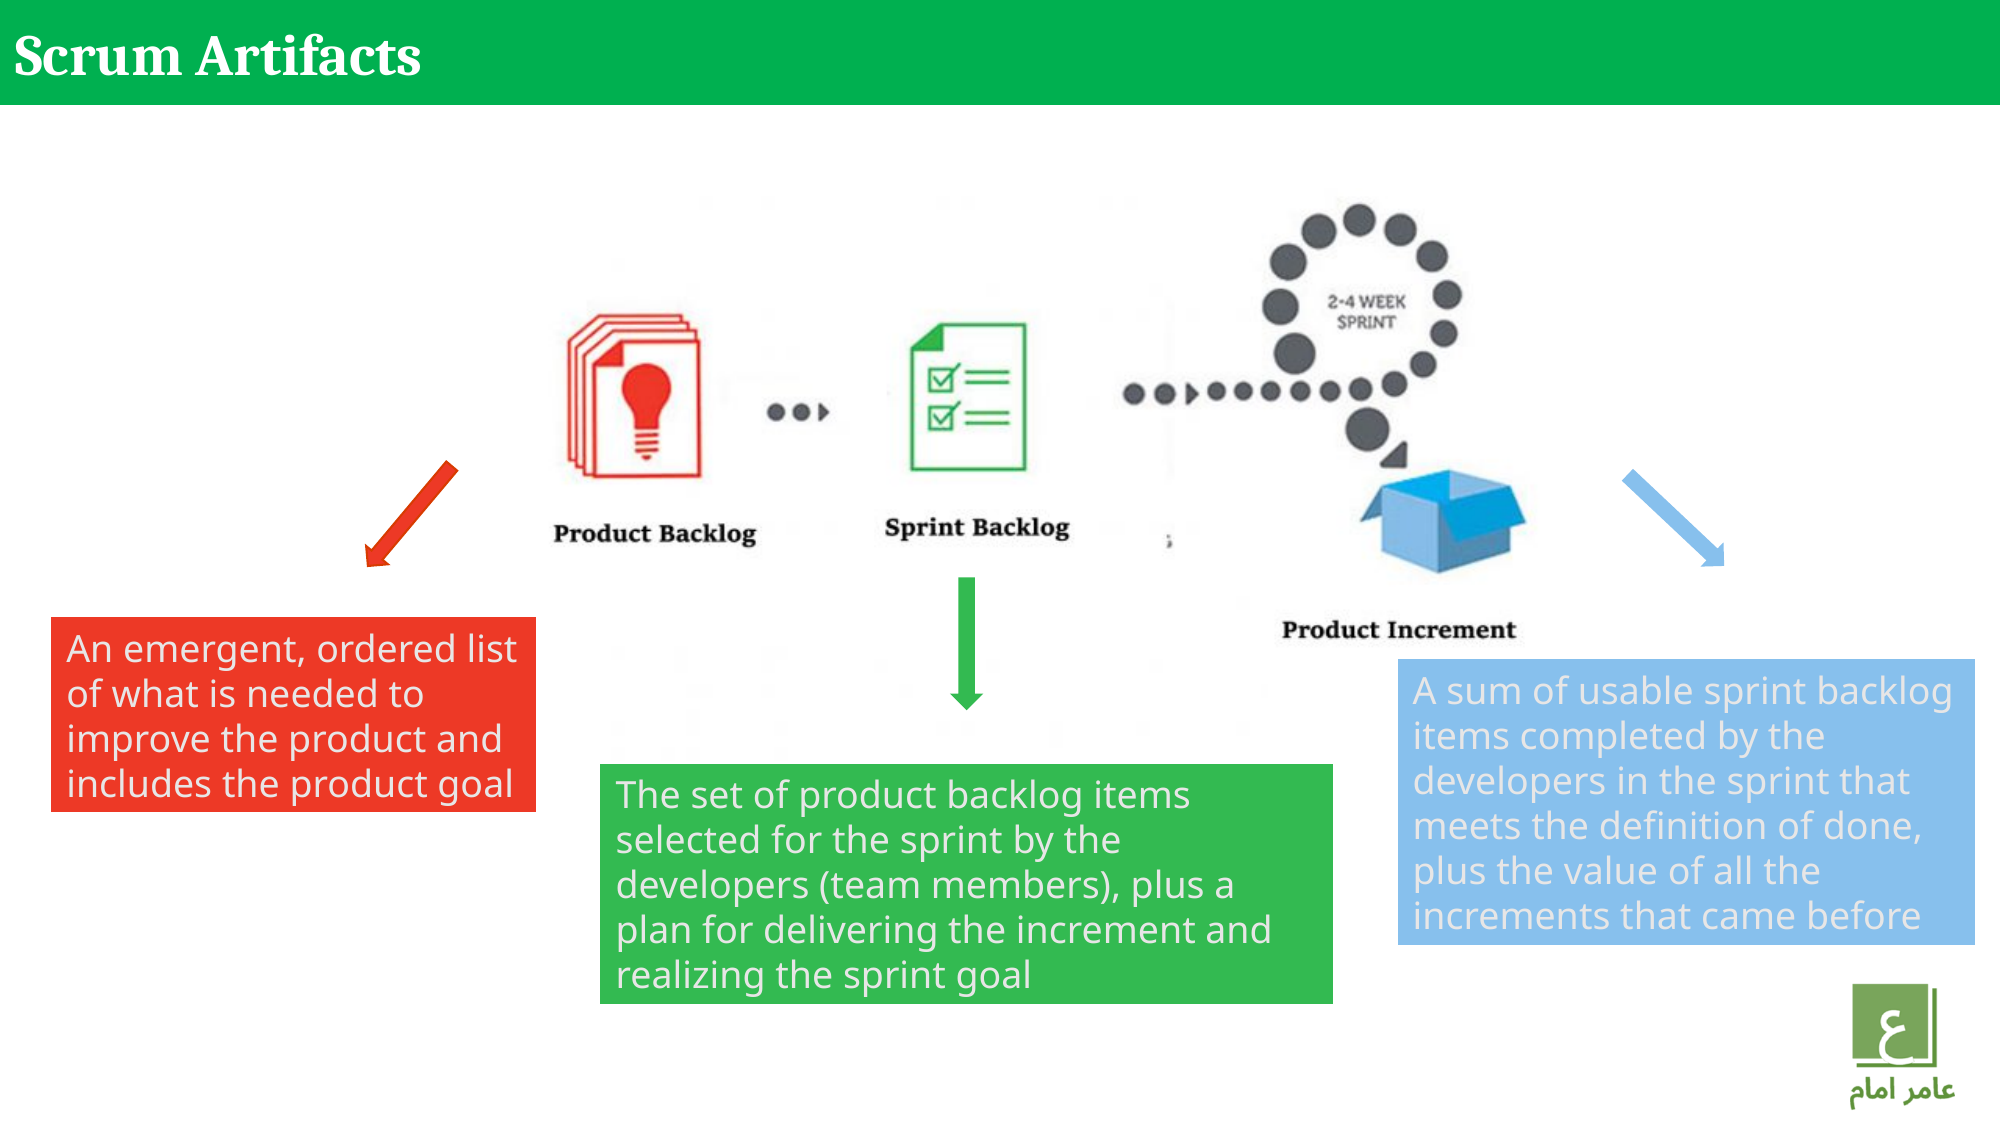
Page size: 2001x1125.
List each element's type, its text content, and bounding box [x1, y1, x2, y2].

text_box A sum of usable sprint backlog items completed by the developers in the sprint that meets the definition of done, plus the value of all the increments that came before [1398, 659, 1975, 945]
text_box [364, 530, 387, 568]
picture [387, 188, 1700, 782]
picture [1819, 960, 1975, 1125]
title Scrum Artifacts [0, 0, 2000, 105]
text_box [1700, 531, 1725, 567]
text_box The set of product backlog items selected for the sprint by the developers (team members), plus a plan for delivering the increment and realizing the sprint goal [600, 782, 1333, 1004]
text_box An emergent, ordered list of what is needed to improve the product and includes the product goal [51, 617, 536, 812]
